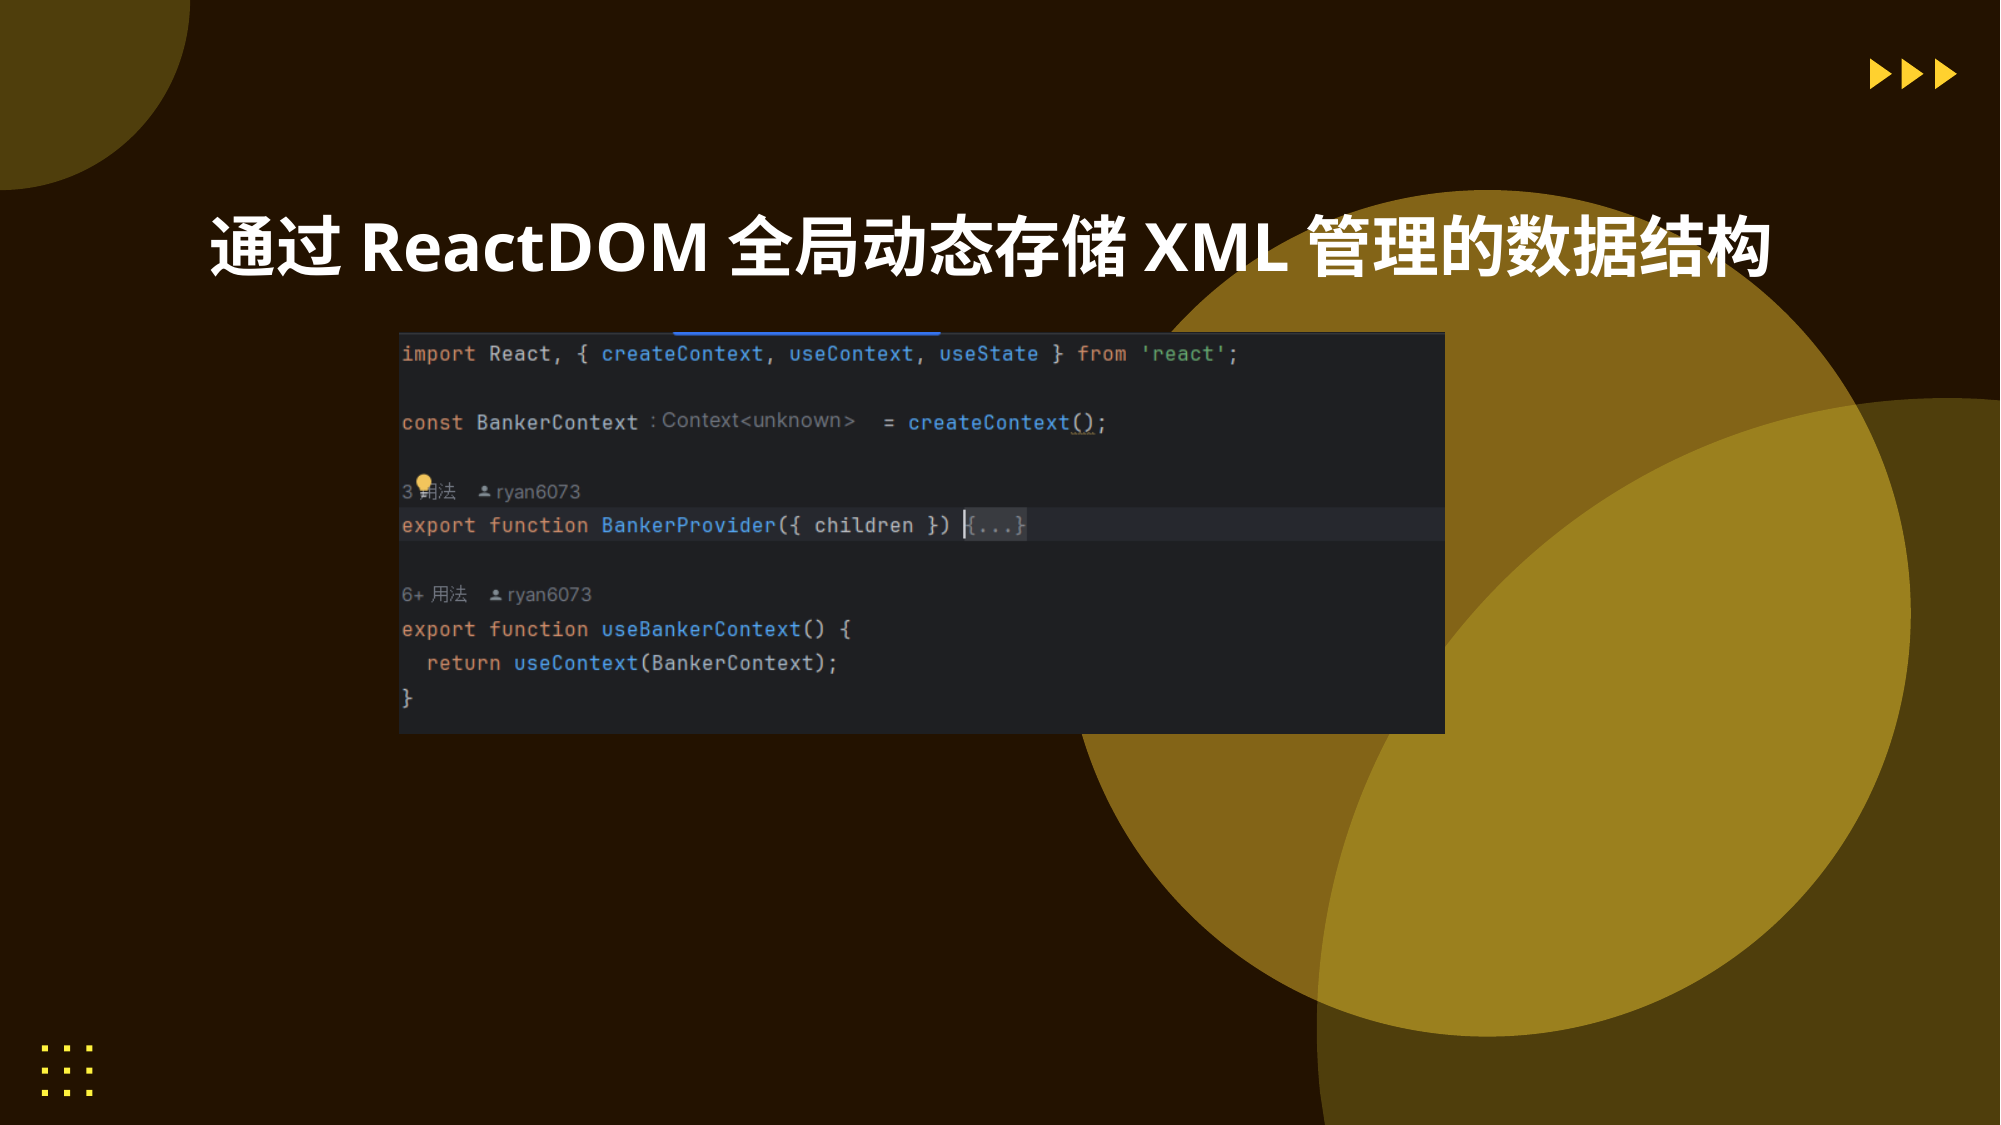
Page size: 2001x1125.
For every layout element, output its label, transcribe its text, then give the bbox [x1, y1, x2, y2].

text_box [63, 1089, 71, 1097]
text_box [1170, 293, 1857, 642]
text_box [41, 1089, 49, 1097]
text_box [85, 1044, 91, 1052]
text_box [85, 1067, 91, 1075]
text_box [63, 1044, 71, 1052]
text_box [85, 1089, 91, 1097]
text_box 通过ReactDOM全局动态存储XML管理的数据结构 [92, 79, 1891, 293]
text_box [1315, 397, 2000, 1125]
picture [399, 331, 1446, 735]
text_box [0, 0, 192, 192]
text_box [91, 321, 985, 1125]
text_box [41, 1044, 49, 1052]
text_box [1081, 735, 1387, 1002]
text_box [63, 1067, 71, 1075]
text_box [1869, 57, 1958, 90]
text_box [41, 1067, 49, 1075]
